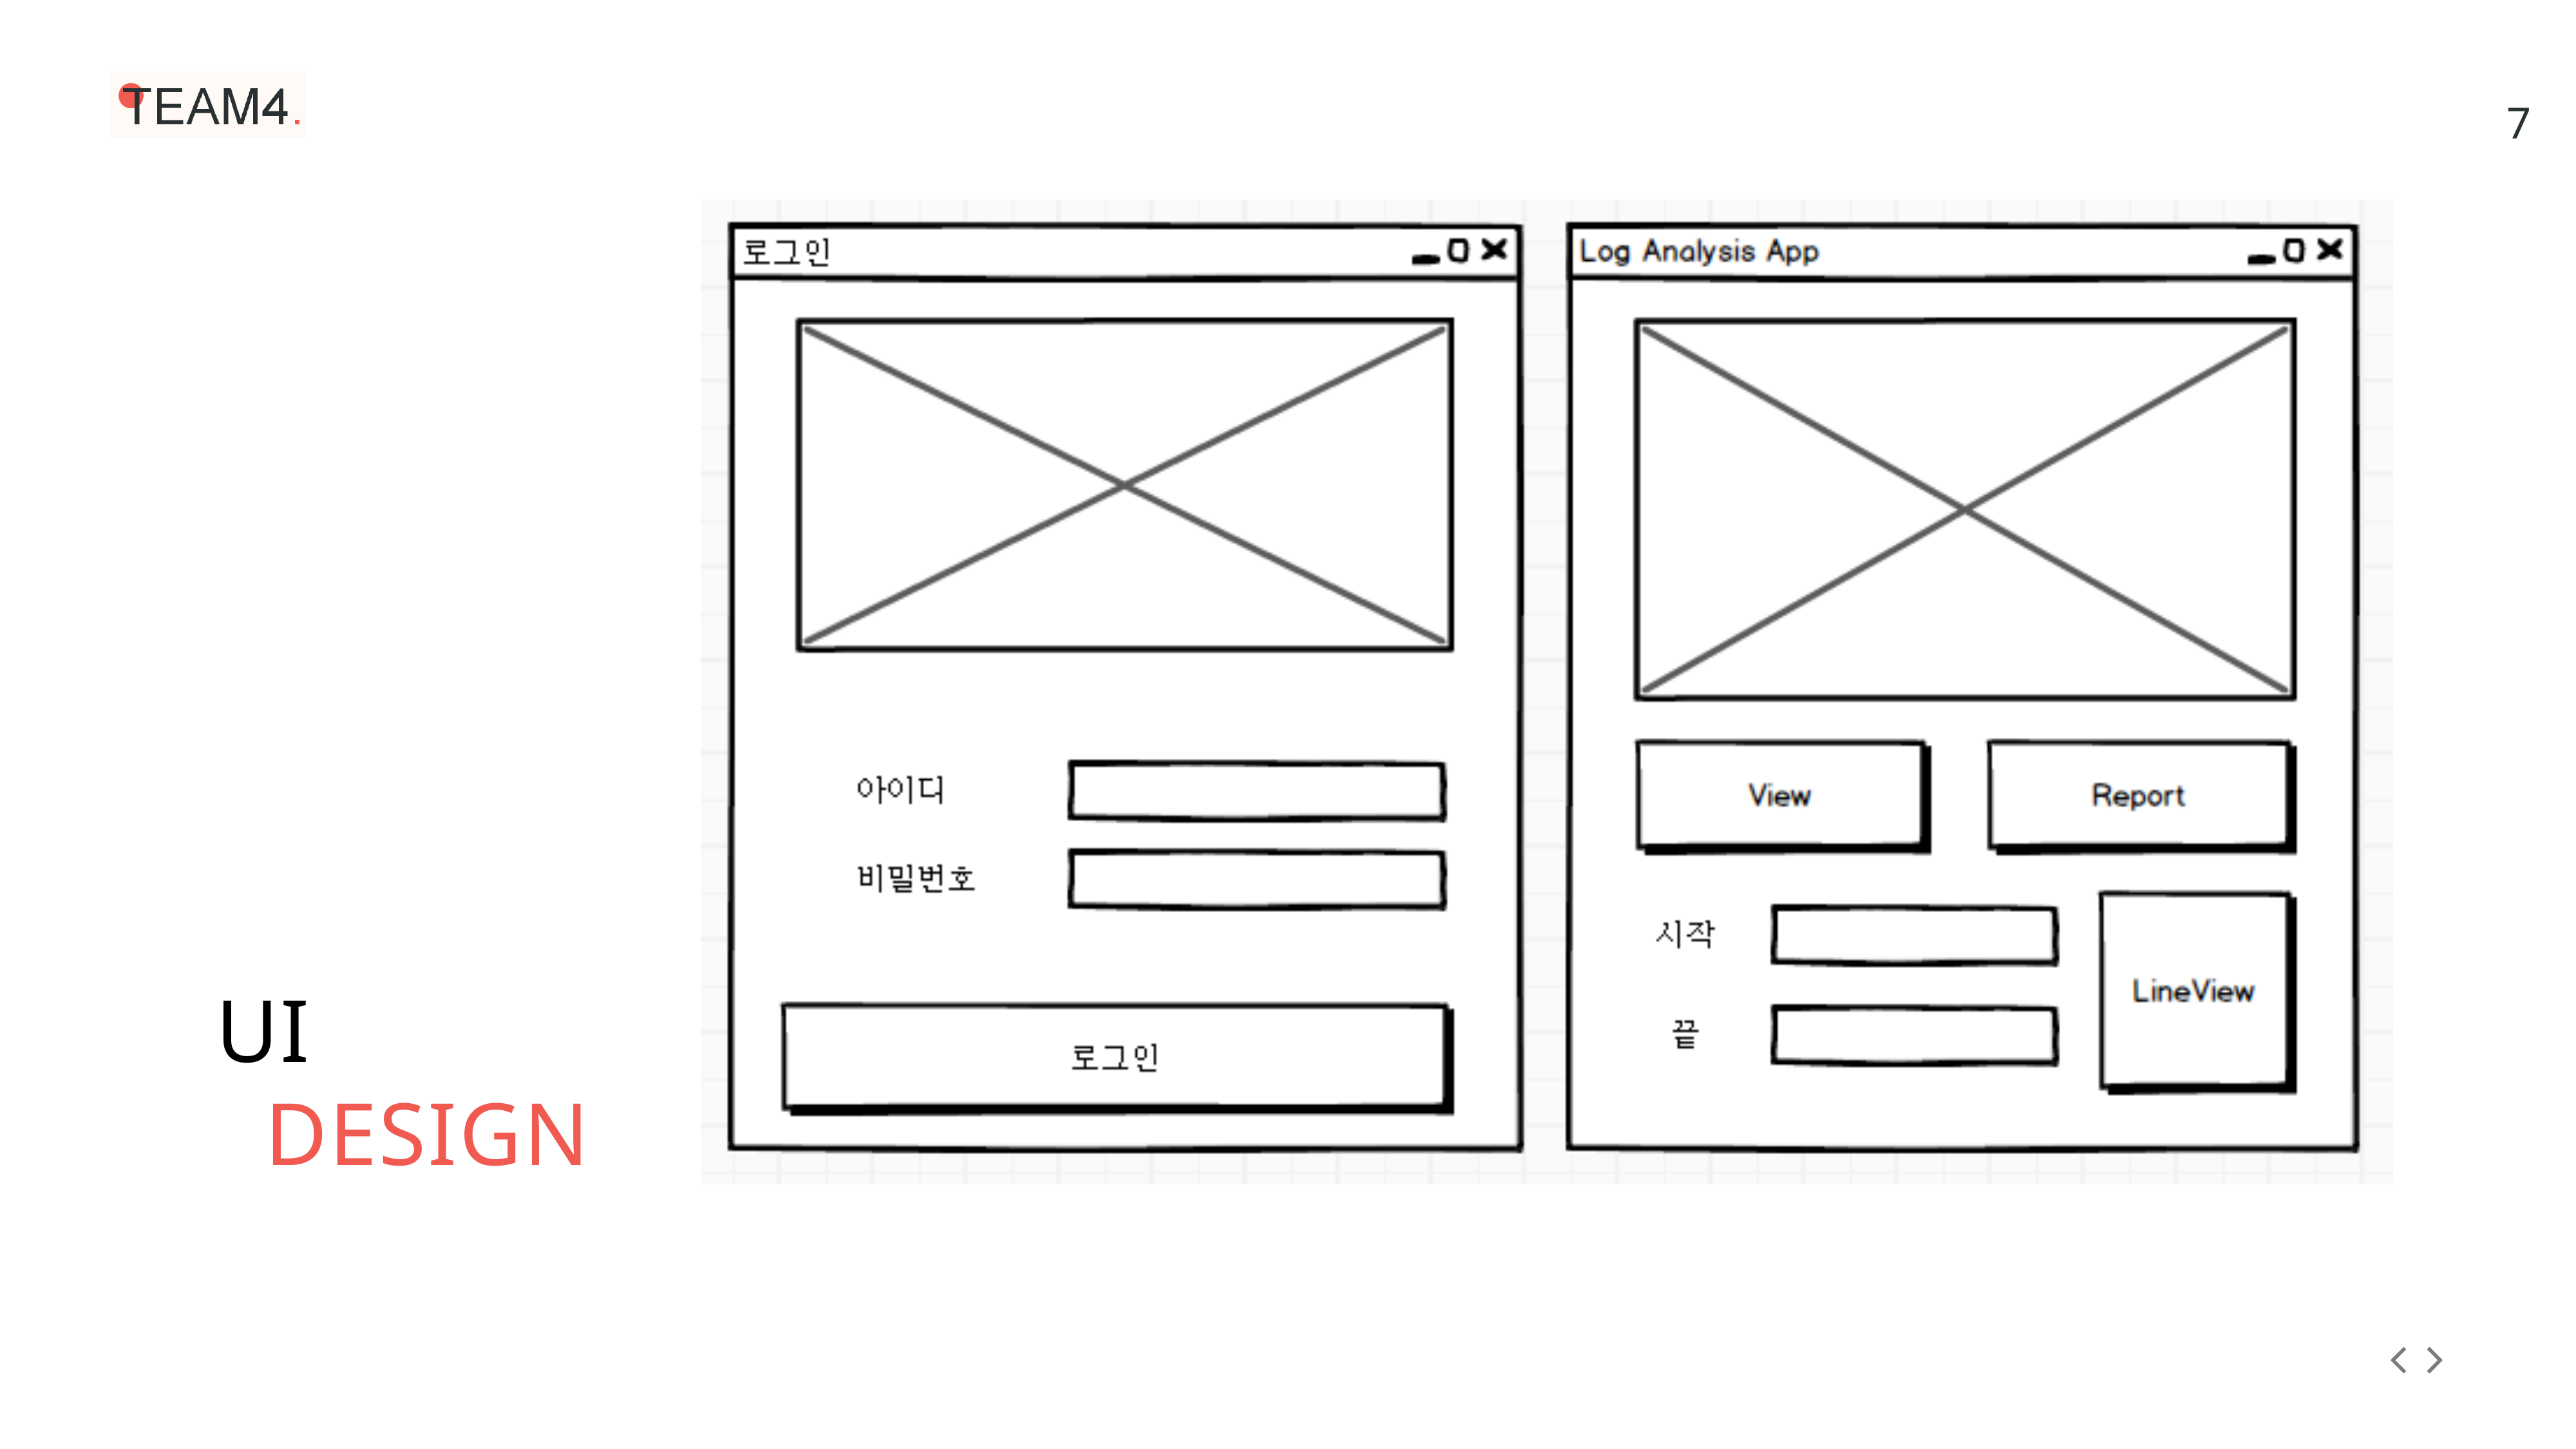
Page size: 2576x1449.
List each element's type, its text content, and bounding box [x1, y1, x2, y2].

text_box ui Design [216, 976, 701, 1183]
picture [701, 200, 2393, 1184]
picture [111, 71, 306, 138]
